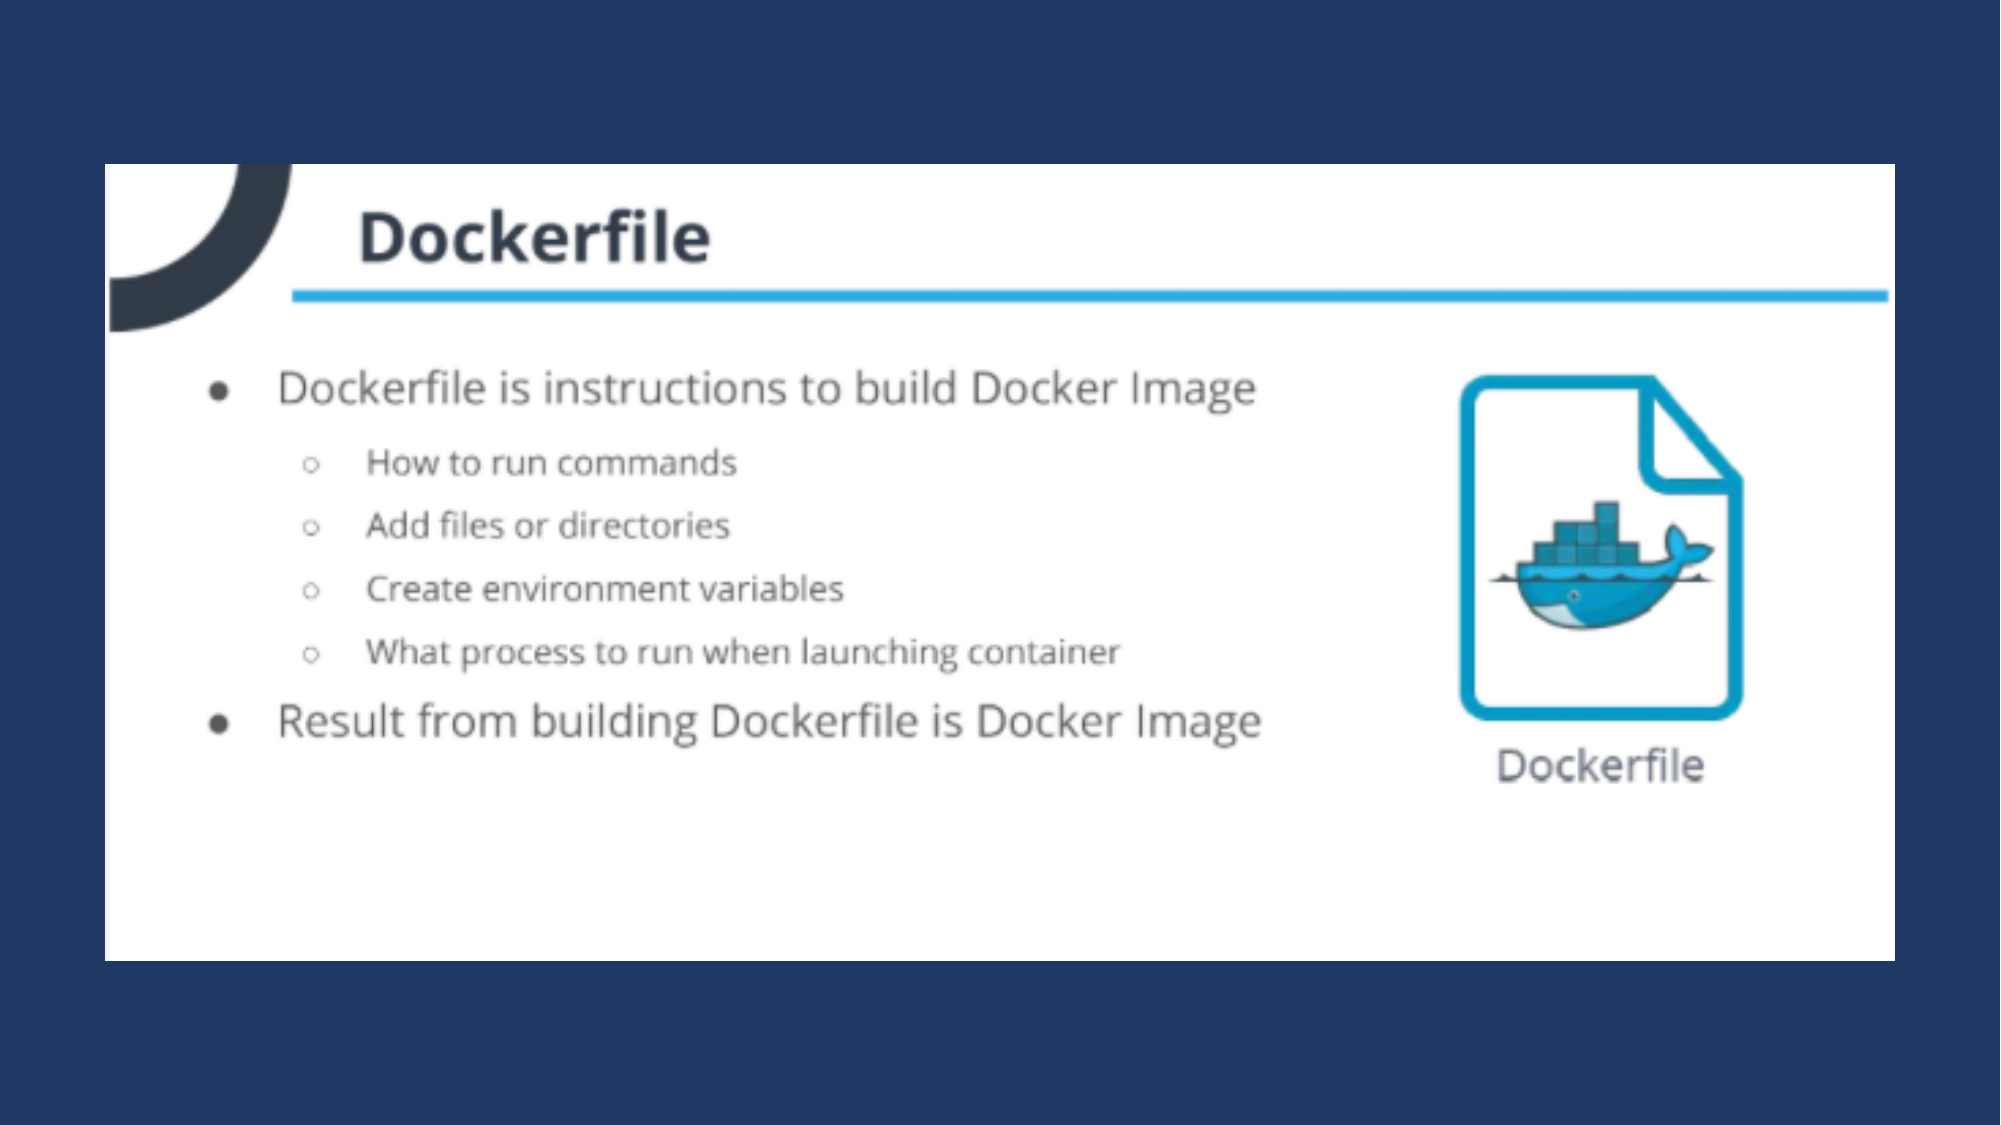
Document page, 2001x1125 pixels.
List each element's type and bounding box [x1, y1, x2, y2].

picture [105, 164, 1895, 961]
